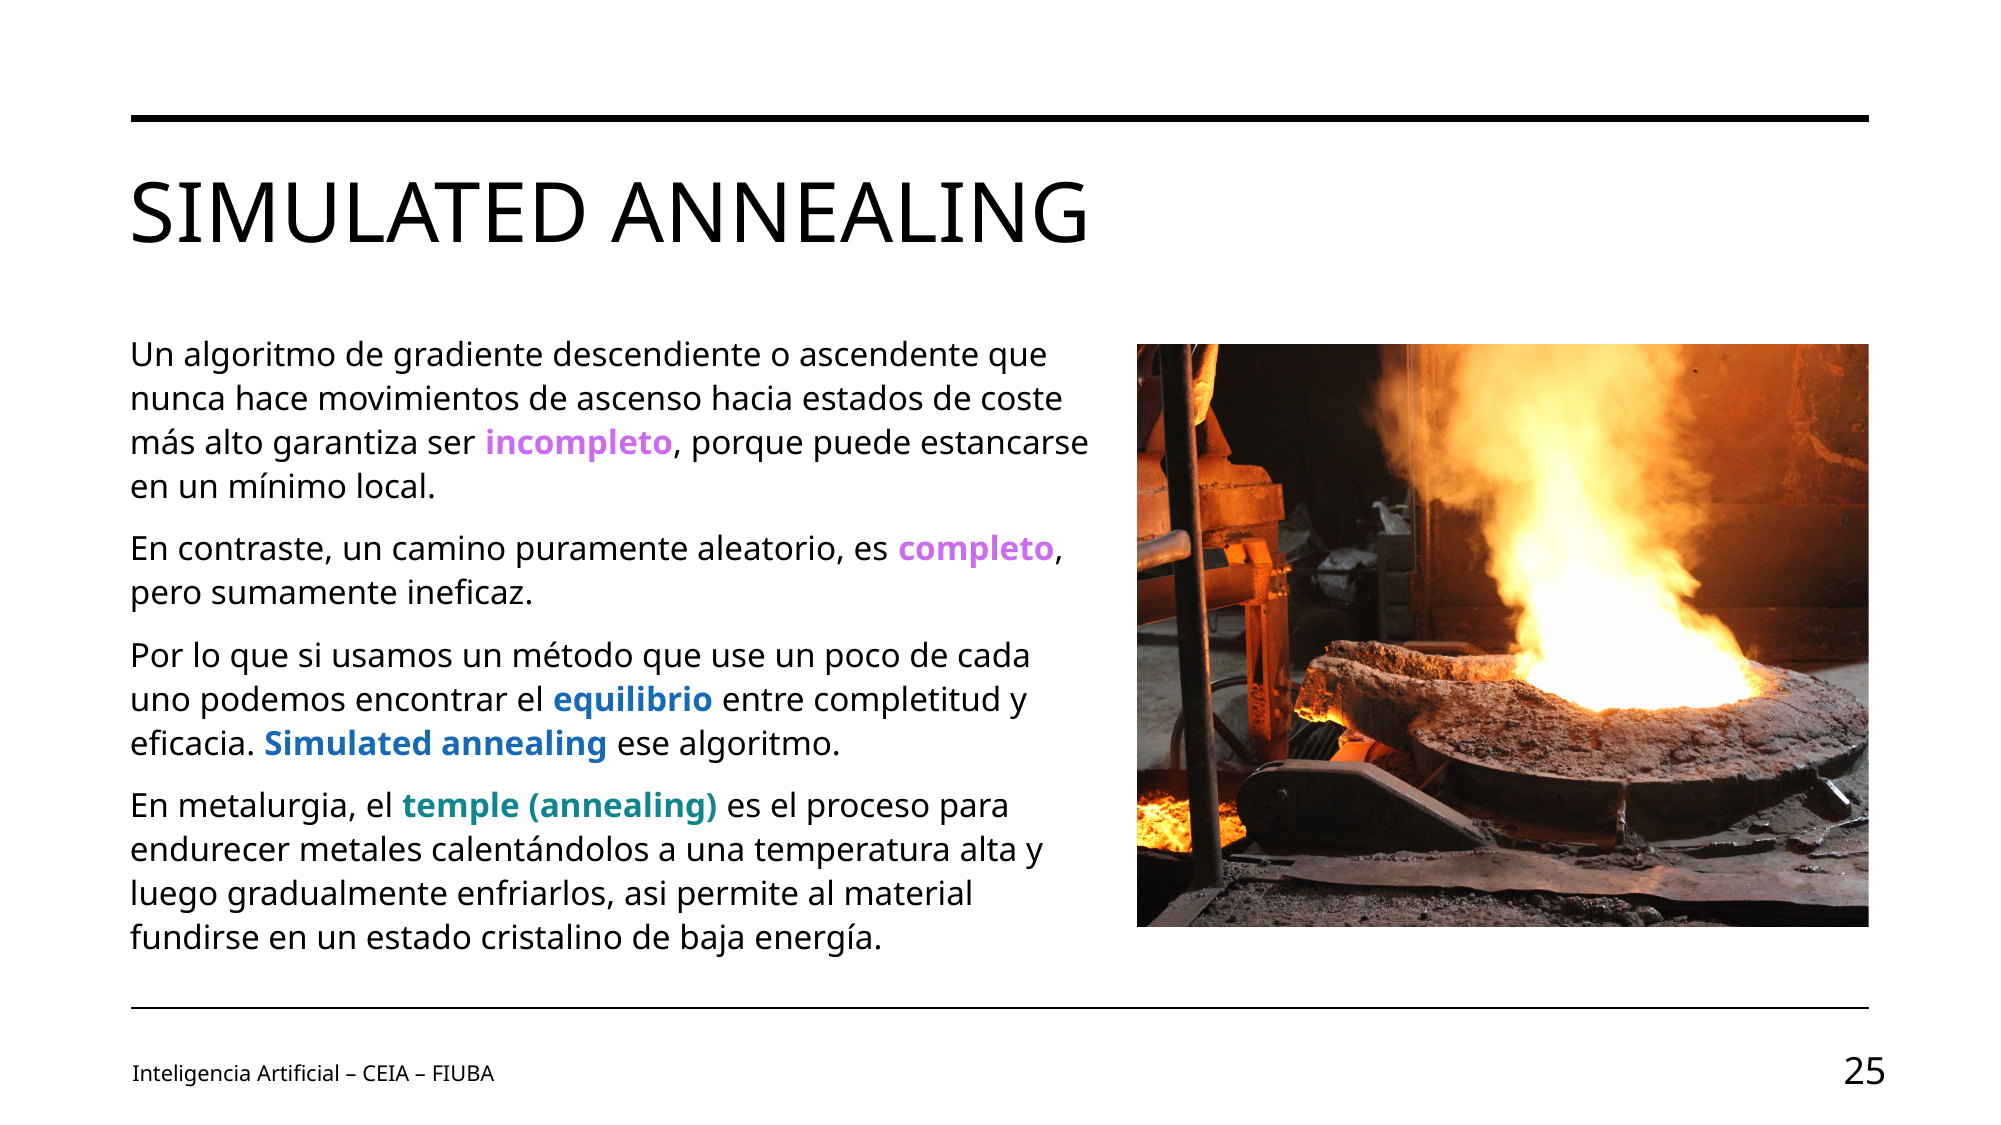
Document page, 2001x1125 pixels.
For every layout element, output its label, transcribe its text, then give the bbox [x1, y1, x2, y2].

footer Inteligencia Artificial – CEIA – FIUBA [117, 1042, 862, 1103]
title Simulated annealinG [114, 151, 1869, 377]
picture [1137, 344, 1869, 927]
slide_number 25 [1791, 1042, 1902, 1103]
list Un algoritmo de gradiente descendiente o ascendente que nunca hace movimientos de ascenso hacia estados de coste más alto garantiza ser incompleto, porque puede estancarse en un mínimo local. En contraste, un camino puramente aleatorio, es completo, pero sumamente ineficaz. Por lo que si usamos un método que use un poco de cada uno podemos encontrar el equilibrio entre completitud y eficacia. Simulated annealing ese algoritmo. En metalurgia, el temple (annealing) es el proceso para endurecer metales calentándolos a una temperatura alta y luego gradualmente enfriarlos, asi permite al material fundirse en un estado cristalino de baja energía. [114, 321, 1114, 973]
